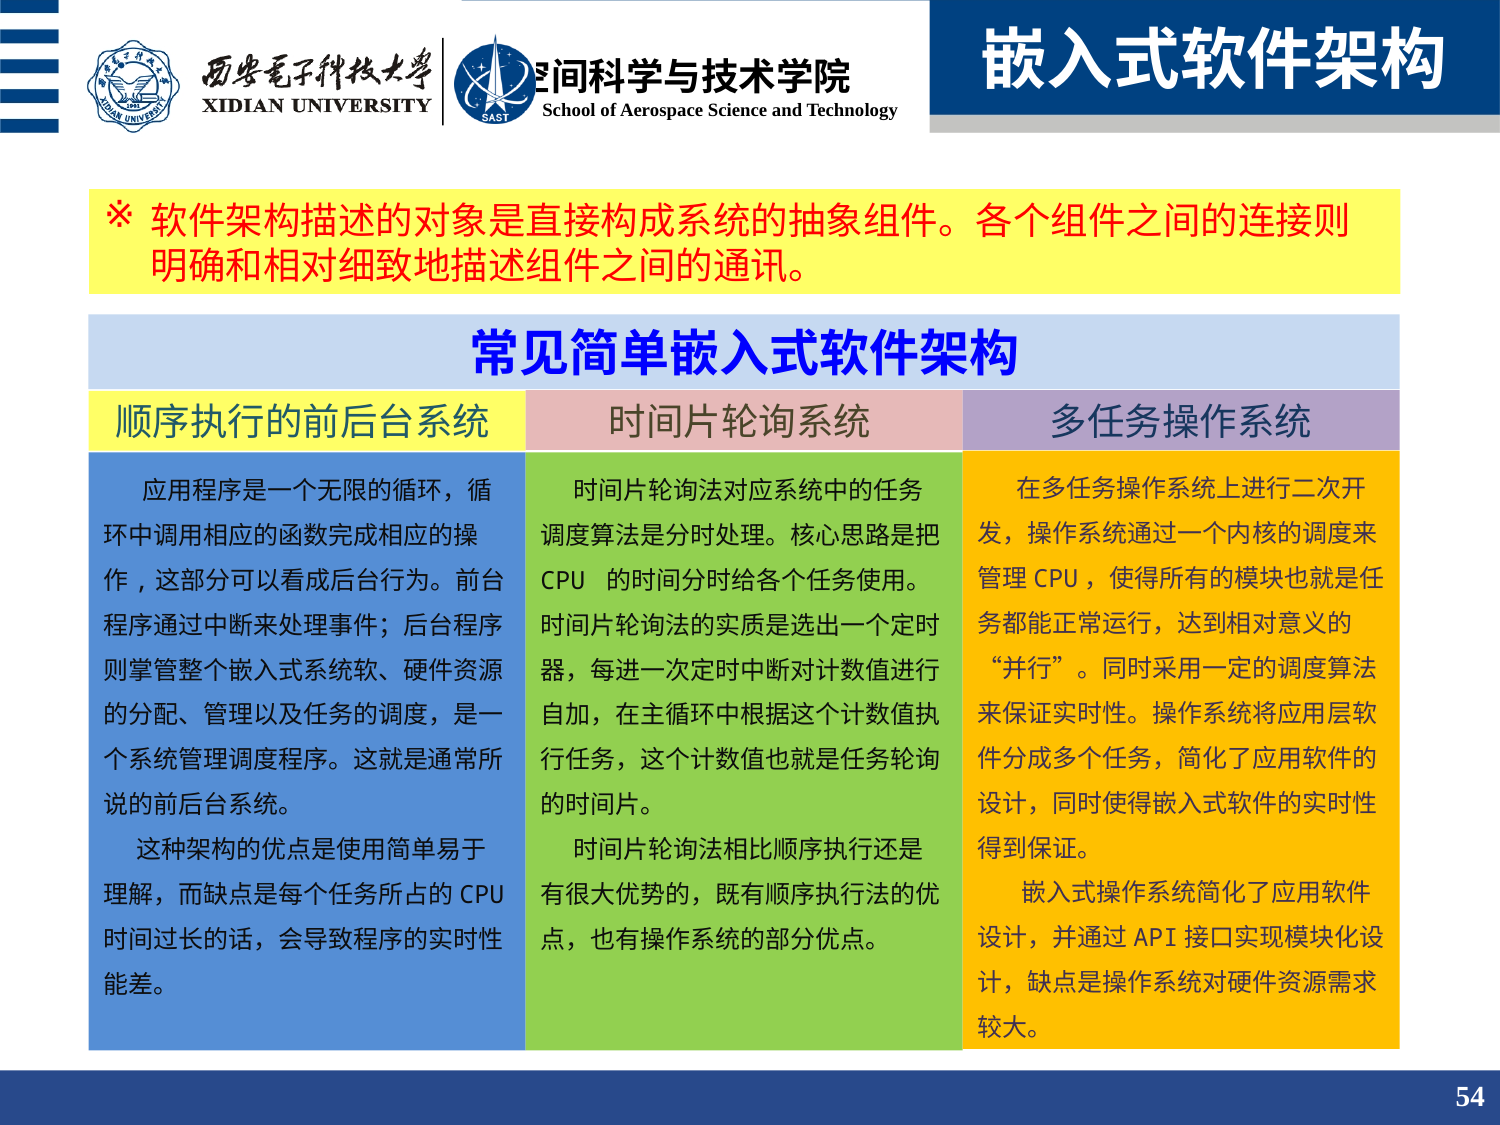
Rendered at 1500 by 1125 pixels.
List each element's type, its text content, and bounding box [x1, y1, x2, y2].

text_box 时间片轮询法对应系统中的任务调度算法是分时处理。核心思路是把 CPU 的时间分时给各个任务使用。 时间片轮询法的实质是选出一个定时器，每进一次定时中断对计数值进行自加，在主循环中根据这个计数值执行任务，这个计数值也就是任务轮询的时间片。 时间片轮询法相比顺序执行还是有很大优势的，既有顺序执行法的优点，也有操作系统的部分优点。 [525, 452, 963, 1051]
text_box 多任务操作系统 [962, 390, 1400, 450]
text_box 时间片轮询系统 [525, 390, 962, 450]
text_box 在多任务操作系统上进行二次开发，操作系统通过一个内核的调度来管理CPU，使得所有的模块也就是任务都能正常运行，达到相对意义的“并行”。同时采用一定的调度算法来保证实时性。操作系统将应用层软件分成多个任务，简化了应用软件的设计，同时使得嵌入式软件的实时性得到保证。 嵌入式操作系统简化了应用软件设计，并通过API接口实现模块化设计，缺点是操作系统对硬件资源需求较大。 [962, 450, 1400, 1049]
text_box 应用程序是一个无限的循环，循环中调用相应的函数完成相应的操作,这部分可以看成后台行为。前台程序通过中断来处理事件；后台程序则掌管整个嵌入式系统软、硬件资源的分配、管理以及任务的调度，是一个系统管理调度程序。这就是通常所说的前后台系统。 这种架构的优点是使用简单易于理解，而缺点是每个任务所占的CPU时间过长的话，会导致程序的实时性能差。 [88, 452, 525, 1051]
text_box 顺序执行的前后台系统 [88, 390, 526, 451]
text_box 常见简单嵌入式软件架构 [88, 314, 1400, 390]
text_box 嵌入式软件架构 [927, 0, 1500, 114]
picture [0, 0, 1500, 1070]
text_box 软件架构描述的对象是直接构成系统的抽象组件。各个组件之间的连接则明确和相对细致地描述组件之间的通讯。 [89, 189, 1401, 294]
